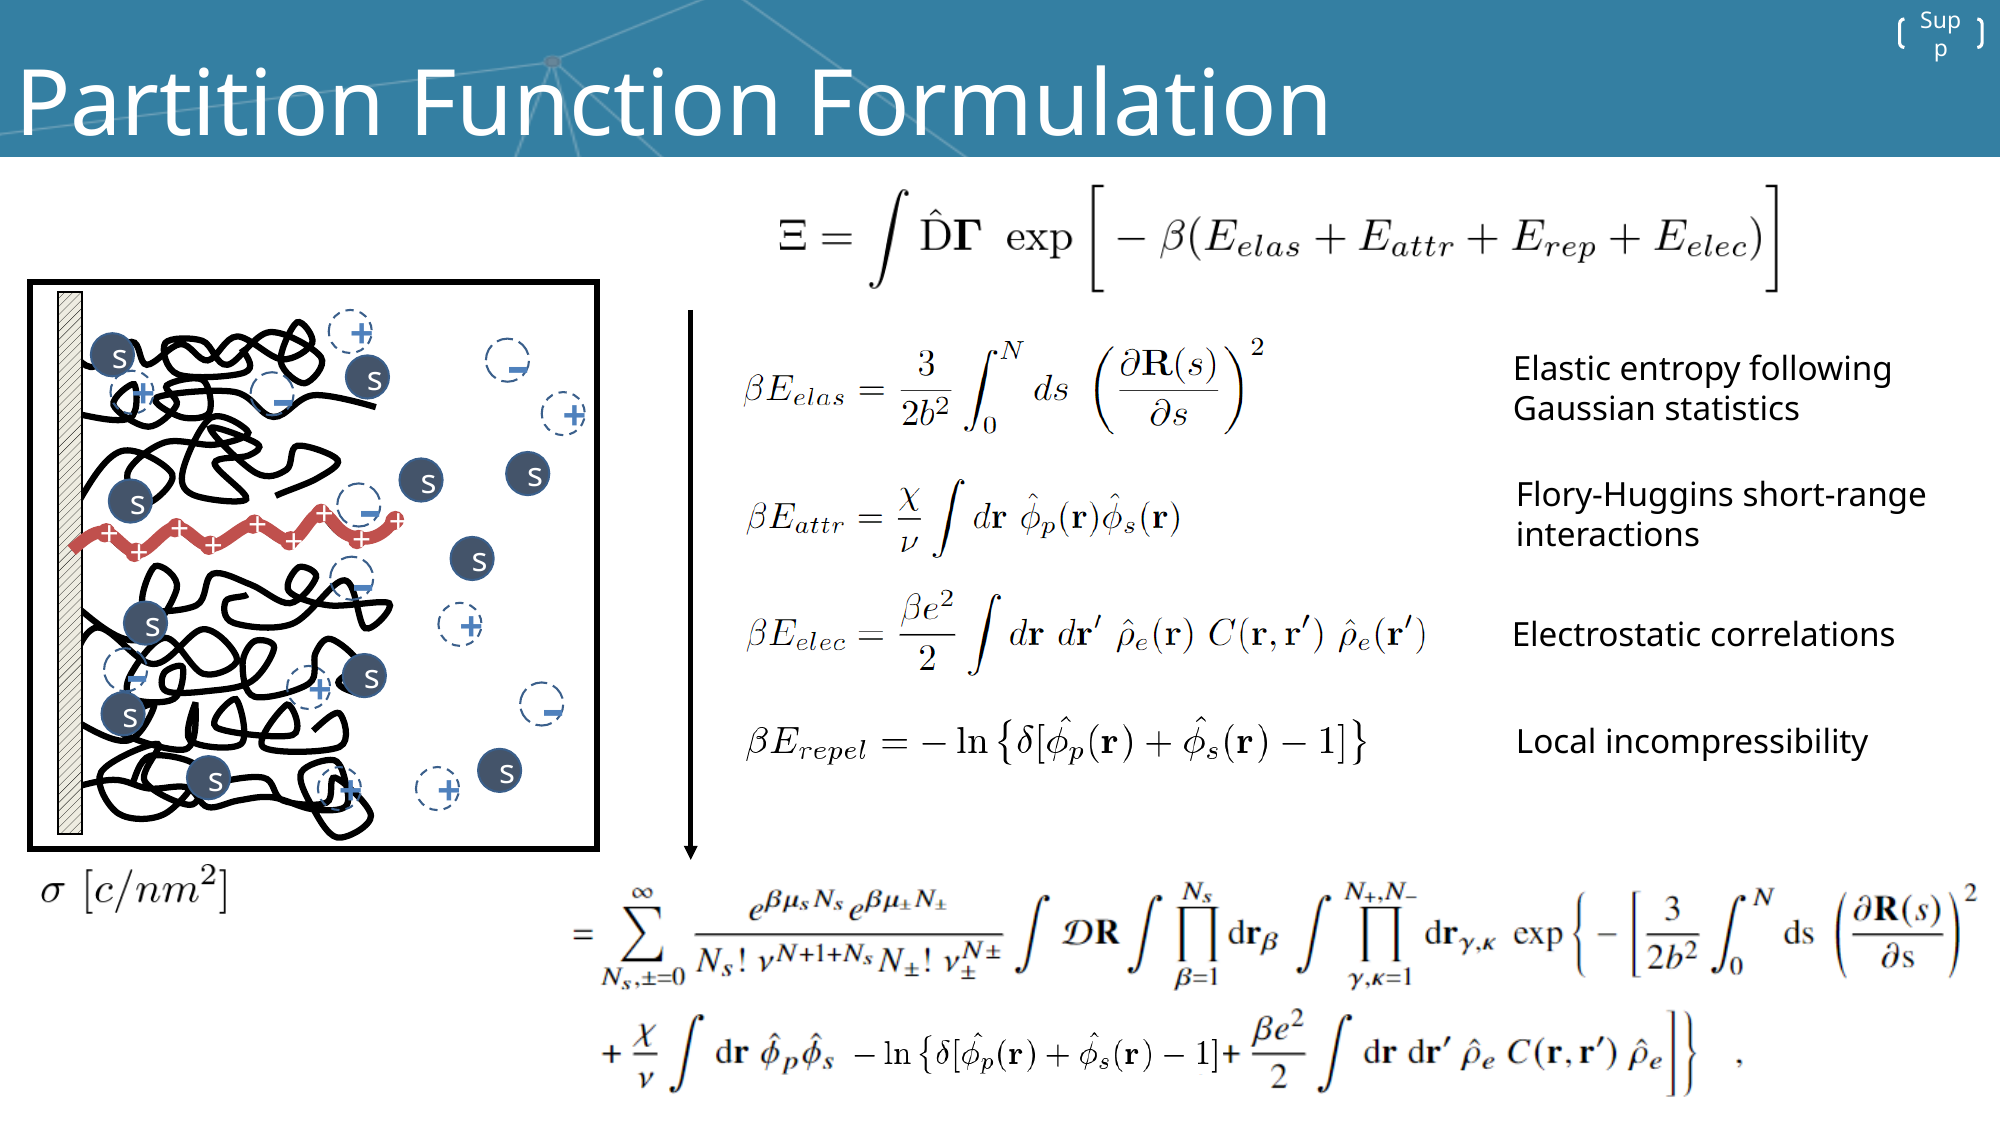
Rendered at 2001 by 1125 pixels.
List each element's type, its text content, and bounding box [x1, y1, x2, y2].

text_box Electrostatic correlations [1497, 605, 2000, 661]
picture [41, 864, 226, 915]
picture [779, 184, 1778, 293]
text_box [104, 309, 585, 811]
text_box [508, 871, 2000, 1122]
title Partition Function Formulation [0, 23, 1969, 155]
picture [746, 467, 1190, 566]
text_box Flory-Huggins short-range interactions [1501, 465, 2000, 561]
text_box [57, 291, 391, 838]
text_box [90, 333, 550, 800]
text_box Local incompressibility [1501, 712, 2000, 768]
text_box [29, 281, 598, 850]
picture [738, 578, 1435, 686]
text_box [97, 503, 405, 561]
picture [719, 323, 1269, 445]
text_box Elastic entropy following Gaussian statistics [1498, 339, 2000, 435]
picture [746, 716, 1366, 765]
